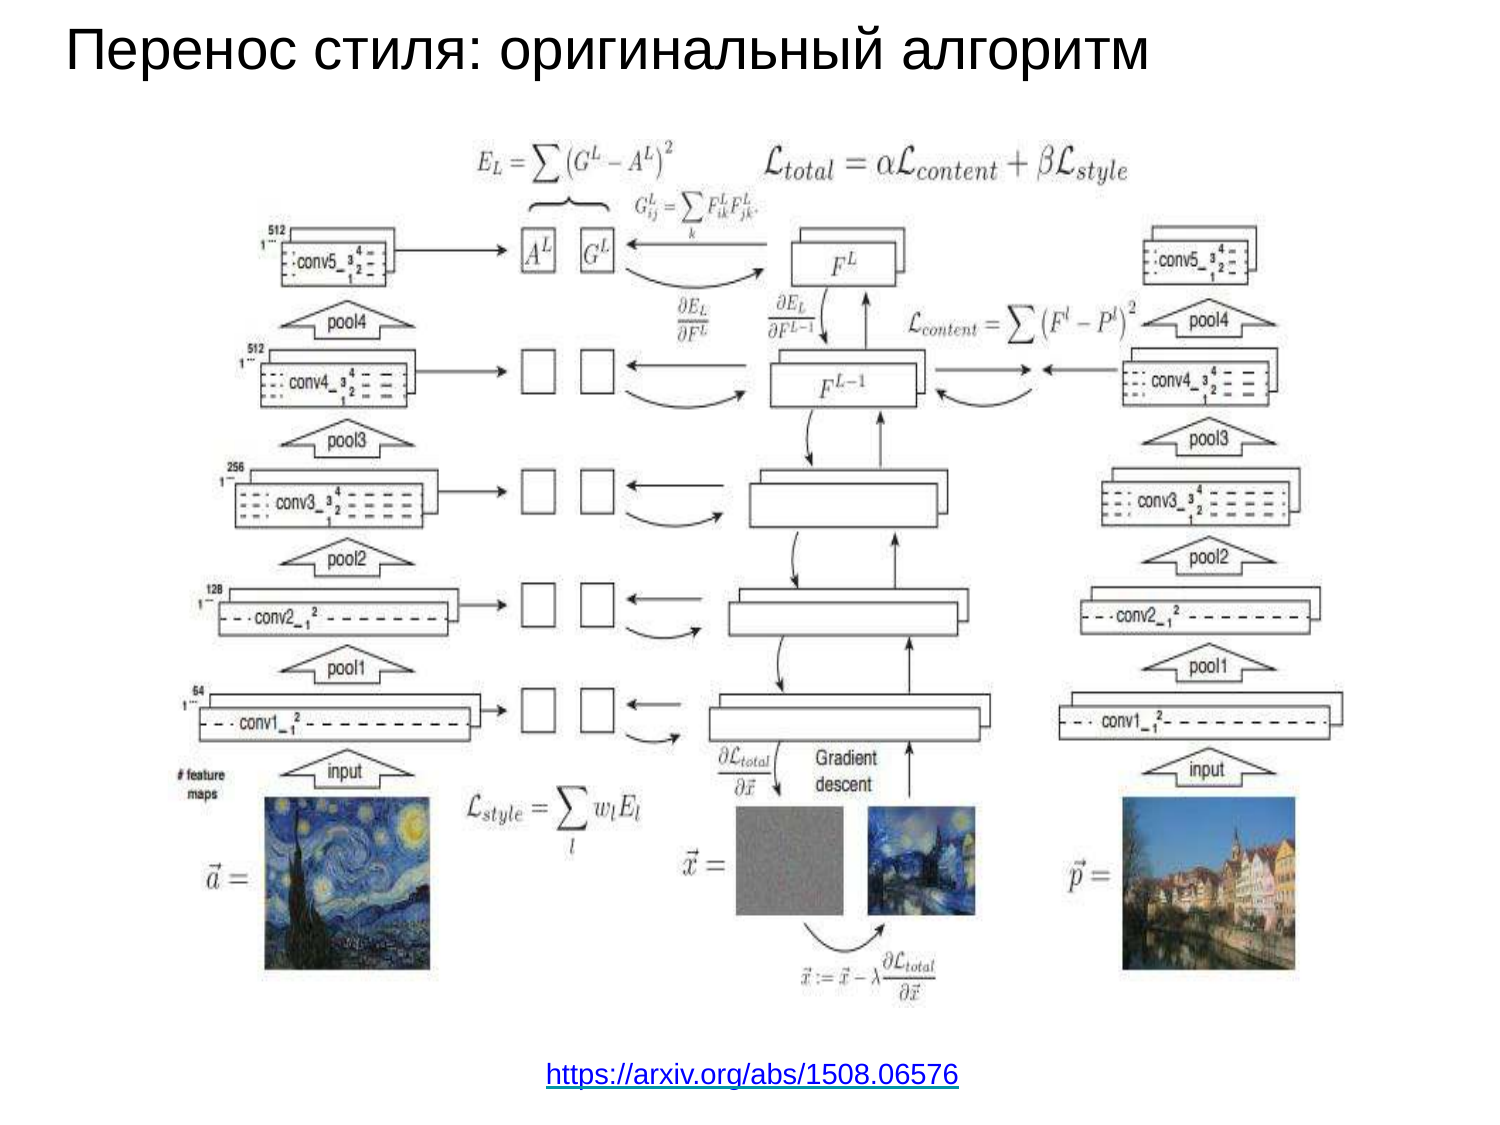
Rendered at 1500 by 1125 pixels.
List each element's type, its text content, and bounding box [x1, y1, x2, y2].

text_box [167, 139, 1345, 1008]
title Перенос стиля: оригинальный алгоритм [63, 9, 1158, 200]
text_box https://arxiv.org/abs/1508.06576 [543, 1053, 965, 1090]
